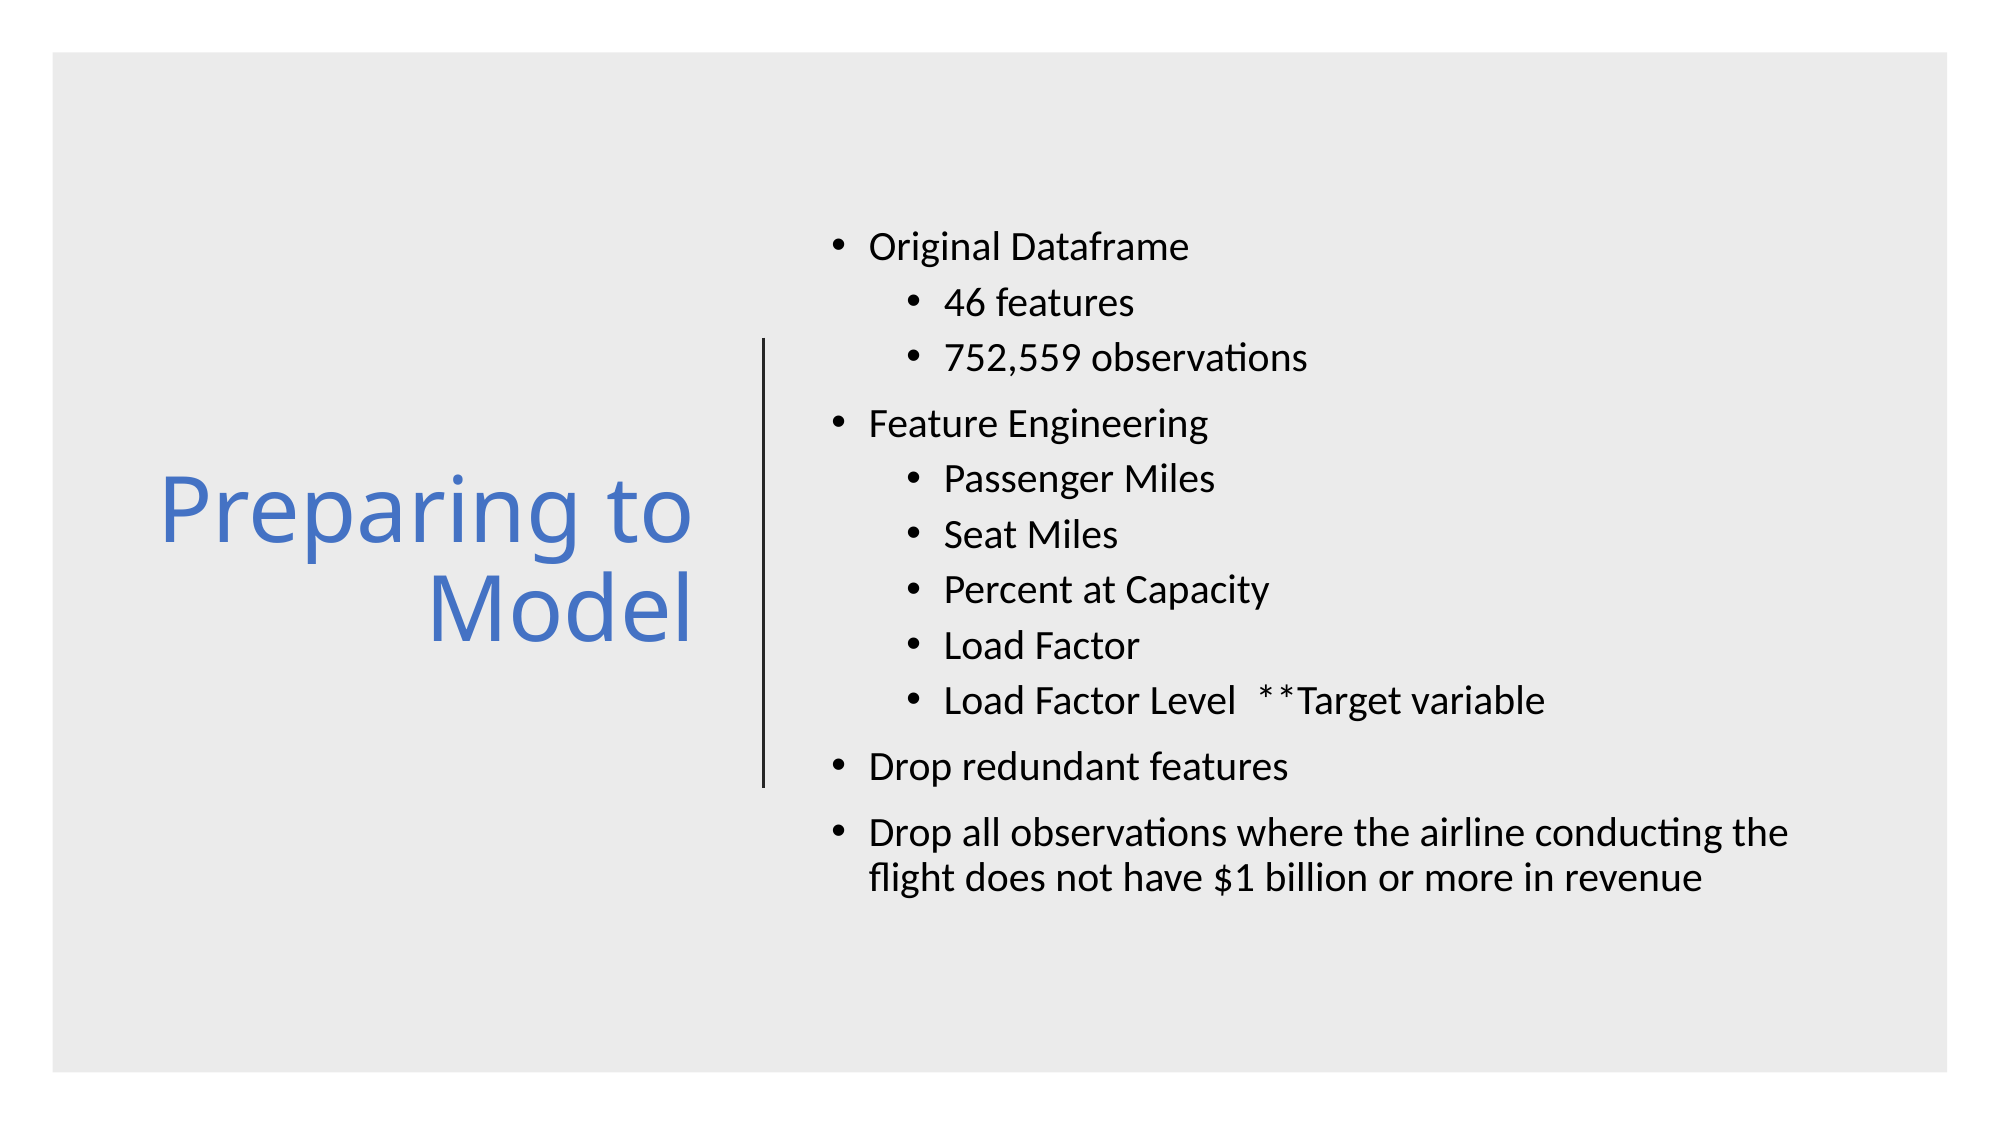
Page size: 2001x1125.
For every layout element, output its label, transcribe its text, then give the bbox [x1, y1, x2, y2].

list Original Dataframe 46 features 752,559 observations Feature Engineering Passenger Miles Seat Miles Percent at Capacity Load Factor Load Factor Level **Target variable Drop redundant features Drop all observations where the airline conducting the flight does not have $1 billion or more in revenue [816, 158, 1863, 967]
text_box [52, 51, 1948, 1073]
title Preparing to Model [137, 158, 711, 967]
